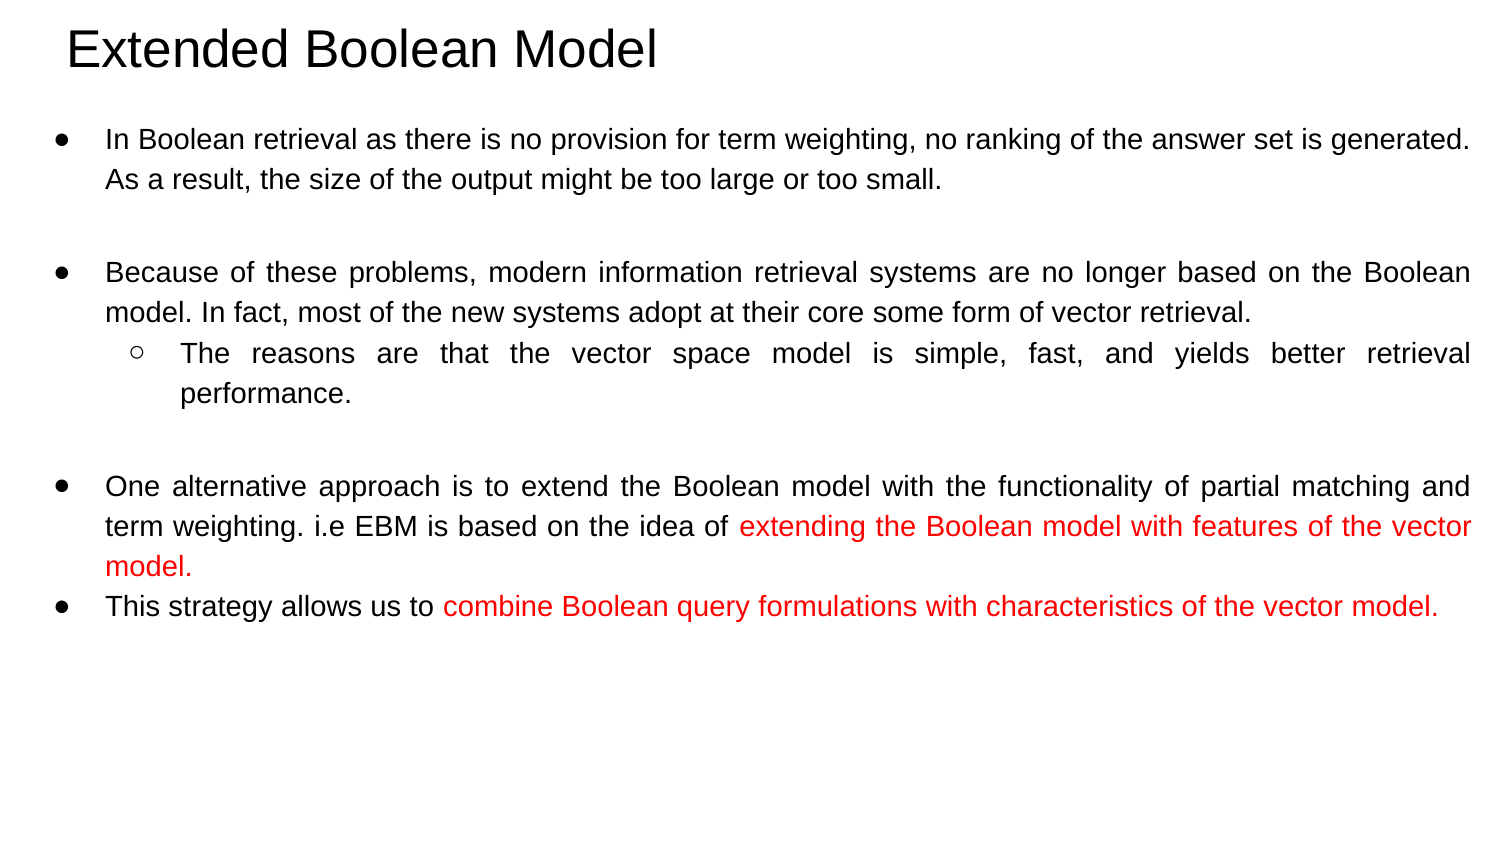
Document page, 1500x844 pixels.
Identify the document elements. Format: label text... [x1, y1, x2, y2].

text_box In Boolean retrieval as there is no provision for term weighting, no ranking of the answer set is generated. As a result, the size of the output might be too large or too small. Because of these problems, modern information retrieval systems are no longer based on the Boolean model. In fact, most of the new systems adopt at their core some form of vector retrieval. The reasons are that the vector space model is simple, fast, and yields better retrieval performance. One alternative approach is to extend the Boolean model with the functionality of partial matching and term weighting. i.e EBM is based on the idea of extending the Boolean model with features of the vector model. This strategy allows us to combine Boolean query formulations with characteristics of the vector model. [15, 100, 1488, 638]
title Extended Boolean Model [51, 0, 1449, 94]
